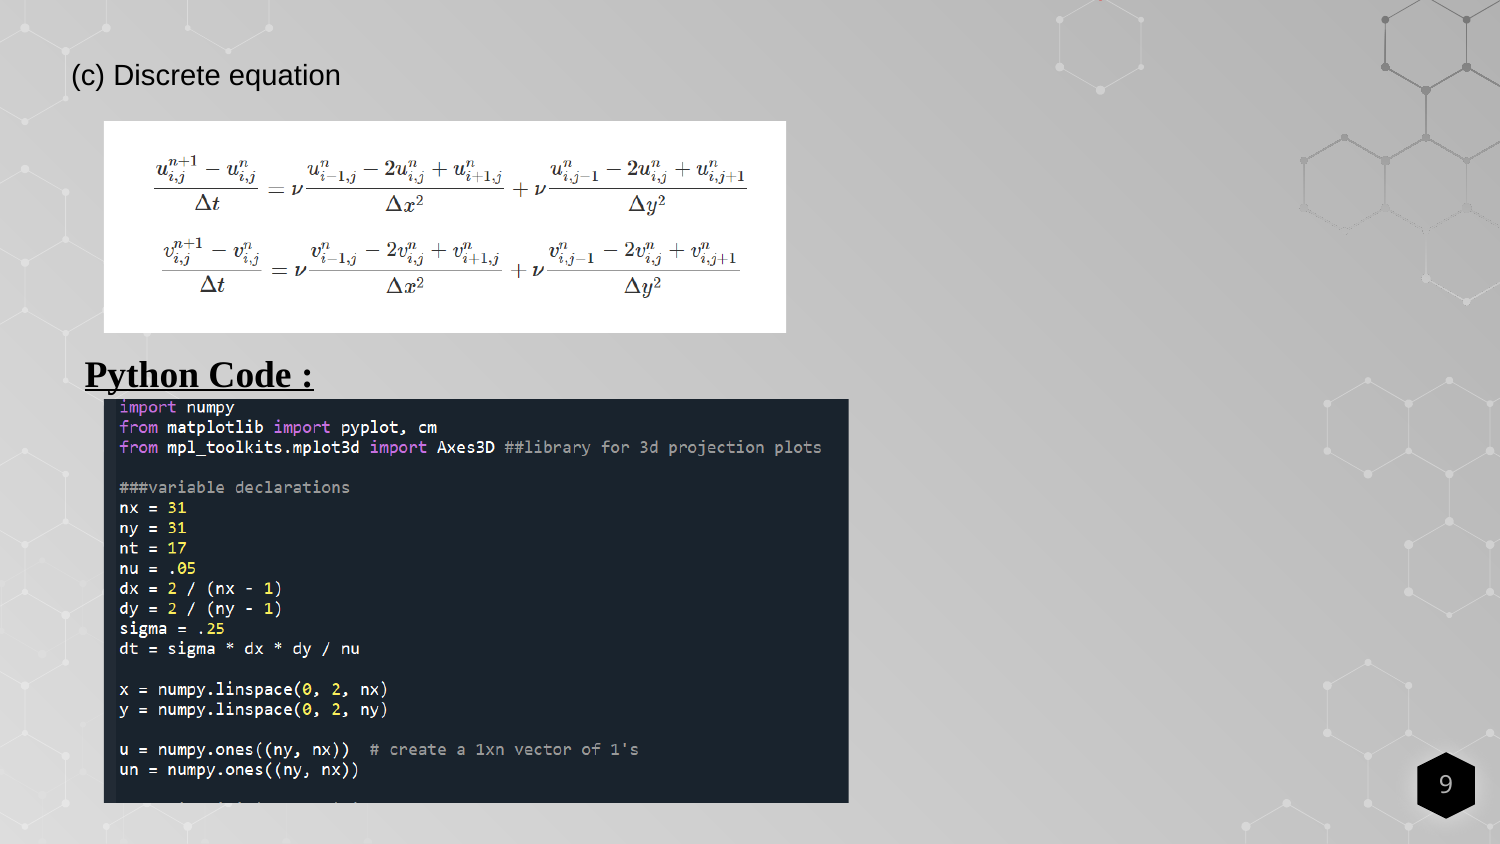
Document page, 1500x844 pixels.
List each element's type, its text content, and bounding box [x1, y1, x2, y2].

slide_number 9 [1417, 752, 1475, 819]
text_box (c) Discrete equation [56, 48, 1322, 134]
picture [103, 398, 850, 804]
text_box Python Code : [69, 342, 1360, 403]
picture [103, 120, 787, 333]
